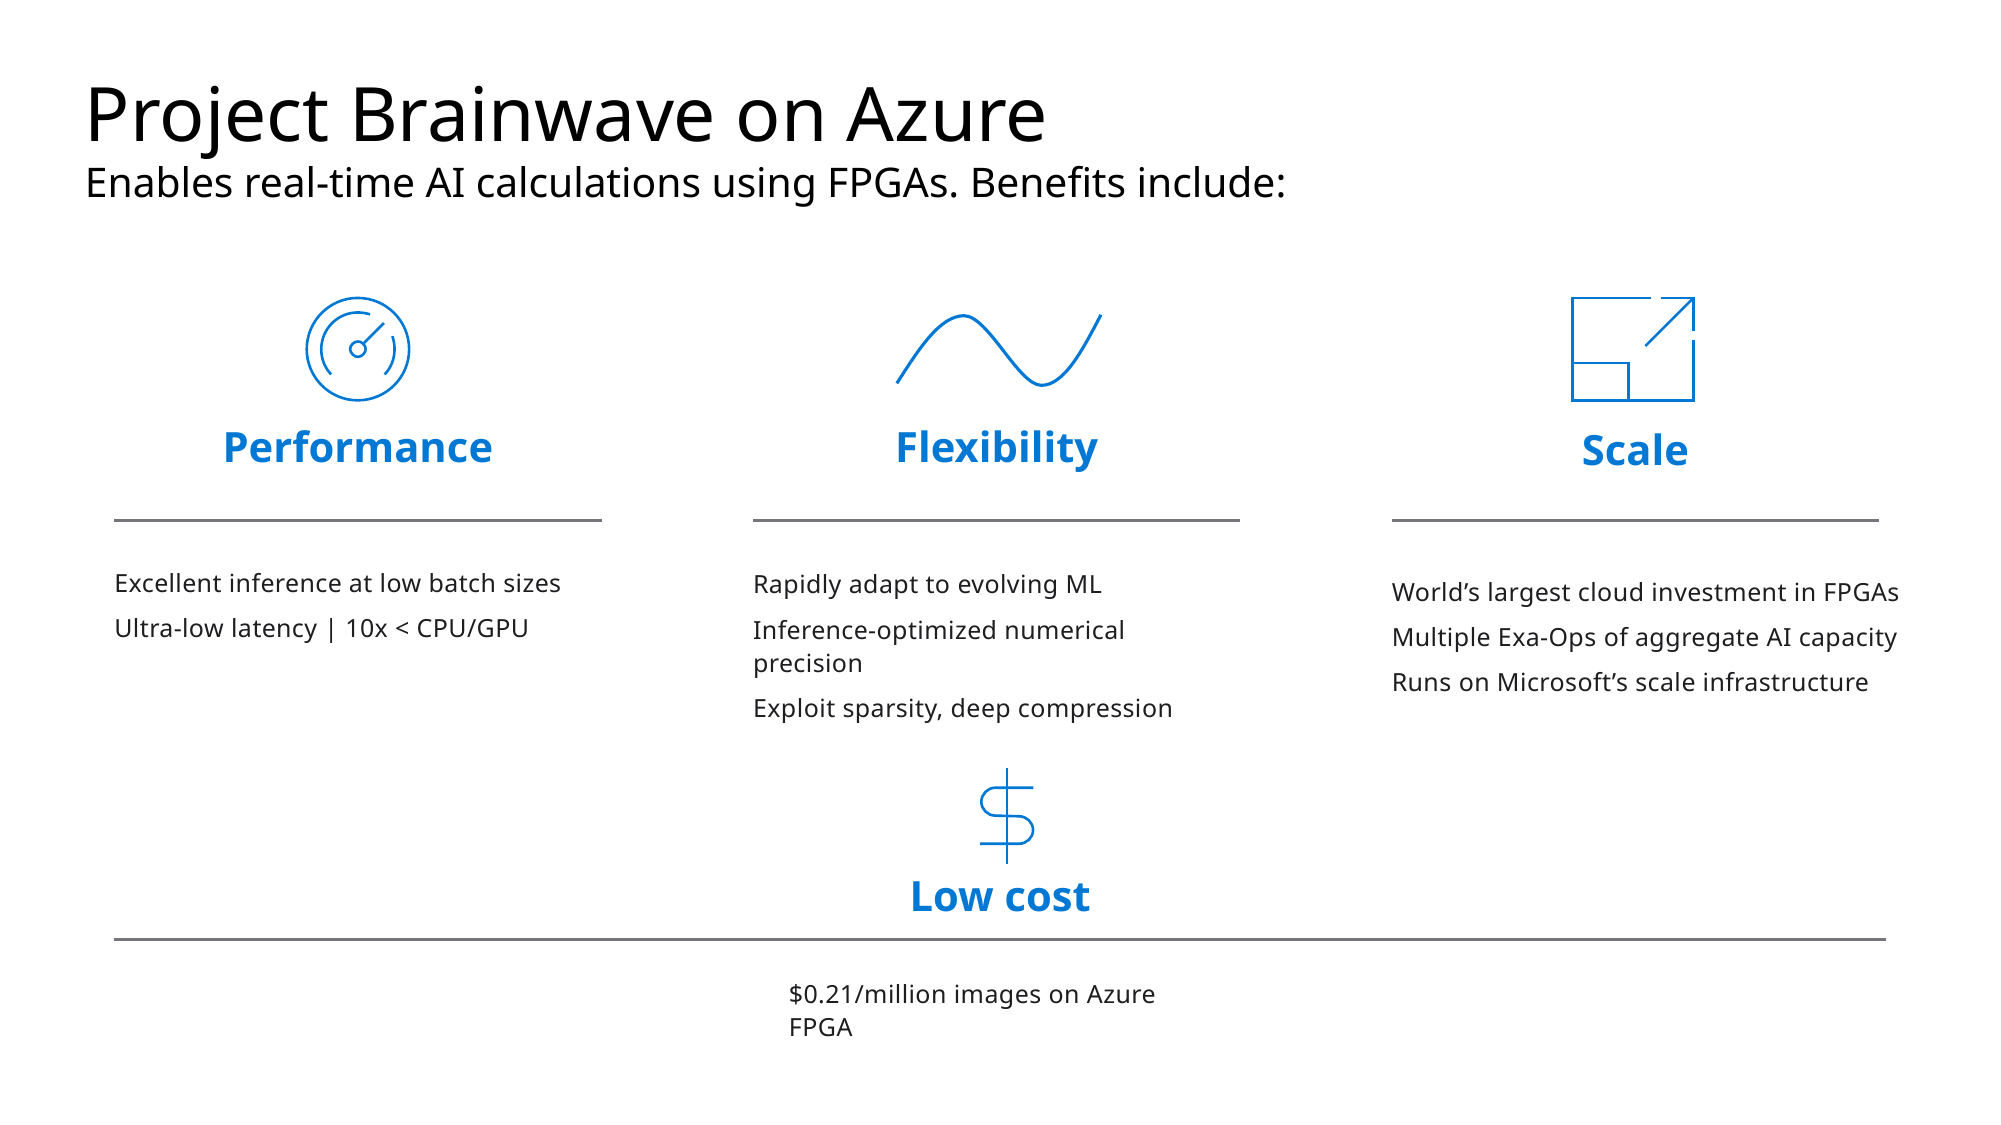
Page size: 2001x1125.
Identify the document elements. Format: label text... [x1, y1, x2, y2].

text_box Performance [193, 409, 522, 482]
title Project Brainwave on Azure [69, 49, 1930, 162]
text_box World’s largest cloud investment in FPGAs Multiple Exa-Ops of aggregate AI capacity Runs on Microsoft’s scale infrastructure [1391, 565, 1930, 705]
text_box [896, 314, 1102, 387]
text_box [114, 768, 1886, 1016]
list Enables real-time AI calculations using FPGAs. Benefits include: [69, 162, 1931, 208]
text_box Flexibility [832, 409, 1161, 482]
text_box Excellent inference at low batch sizes Ultra-low latency | 10x < CPU/GPU [114, 556, 608, 650]
text_box [1572, 298, 1694, 401]
text_box Scale [1471, 412, 1800, 485]
text_box Rapidly adapt to evolving ML Inference-optimized numerical precision Exploit sparsity, deep compression [753, 558, 1241, 730]
text_box [306, 297, 410, 401]
